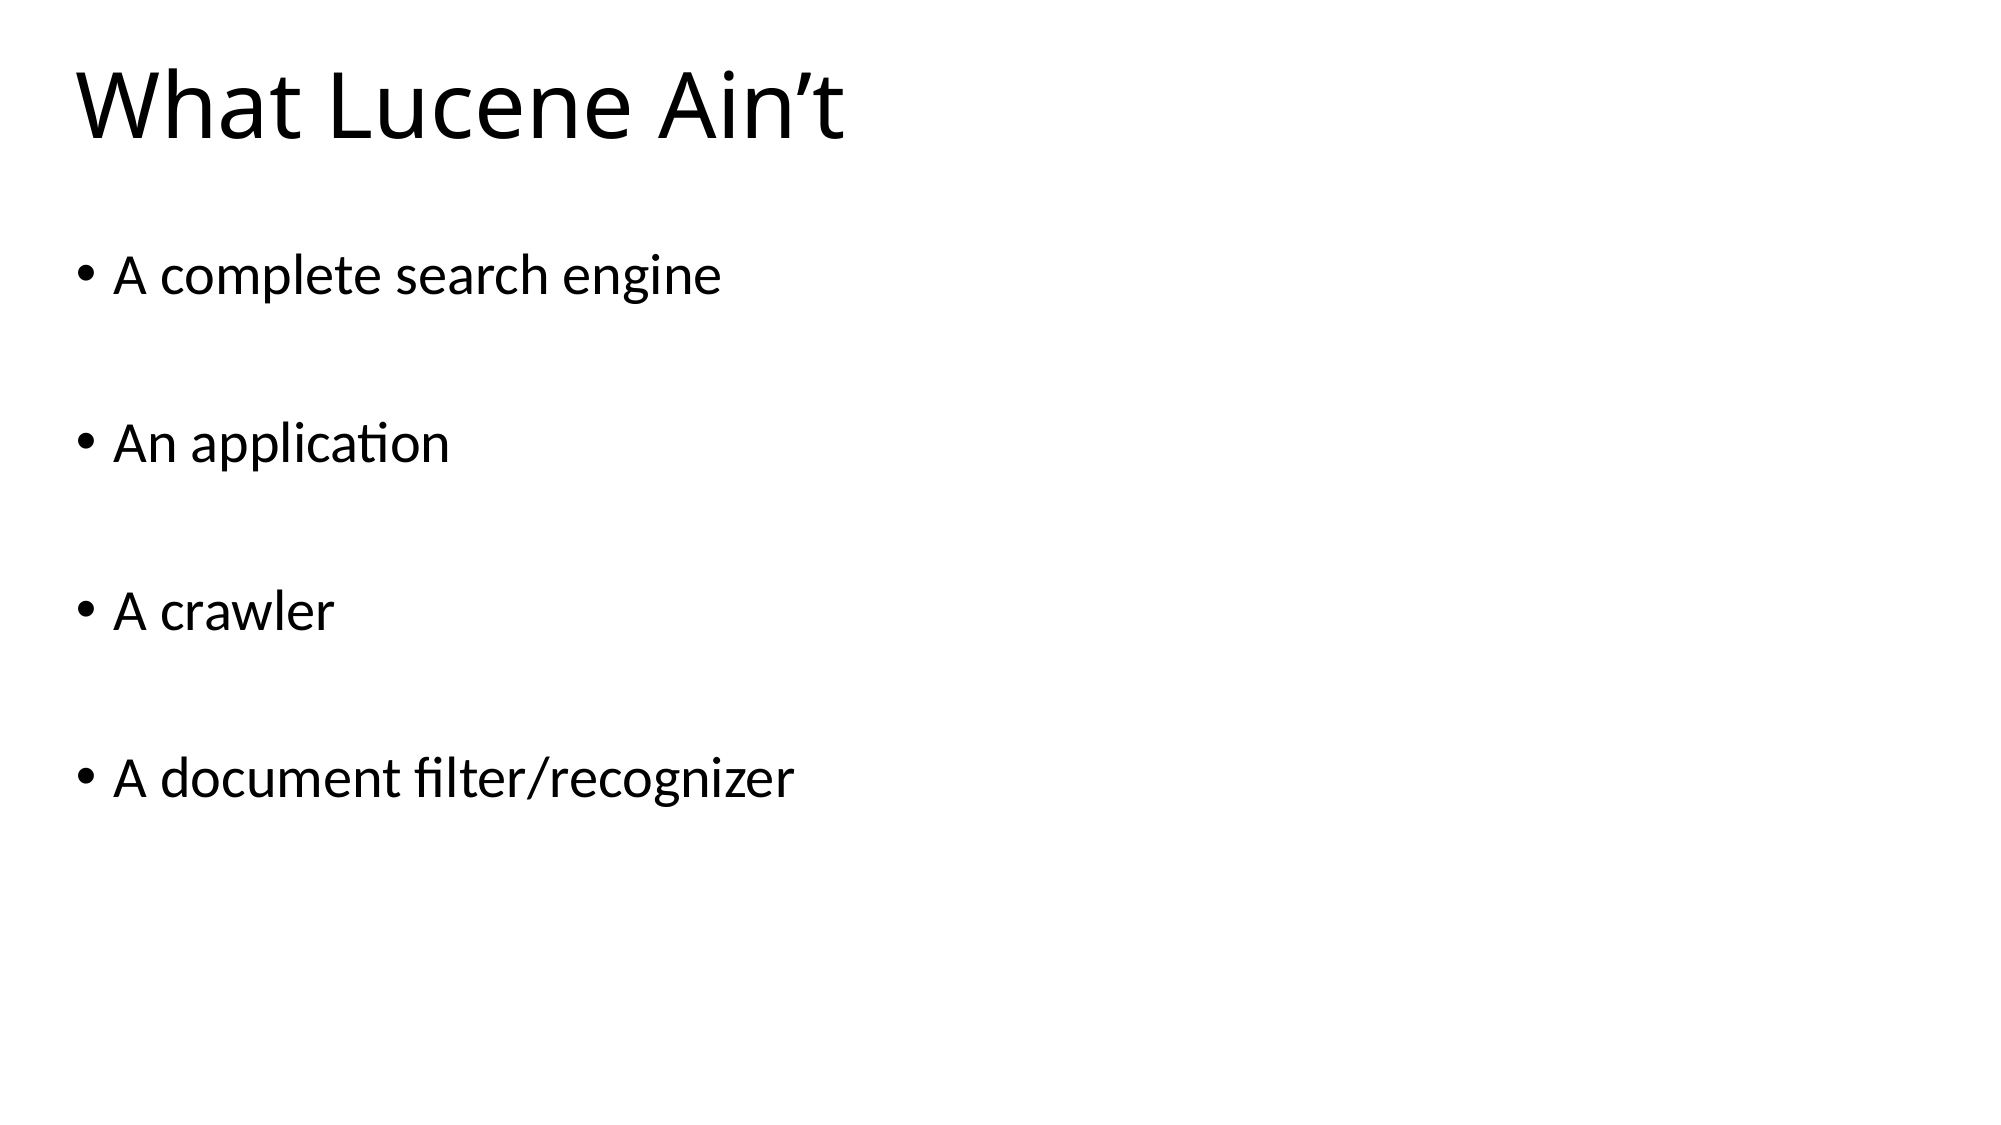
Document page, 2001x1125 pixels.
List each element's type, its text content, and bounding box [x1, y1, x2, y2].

title What Lucene Ain’t [60, 0, 1945, 218]
list A complete search engine An application A crawler A document filter/recognizer [60, 237, 1945, 1014]
